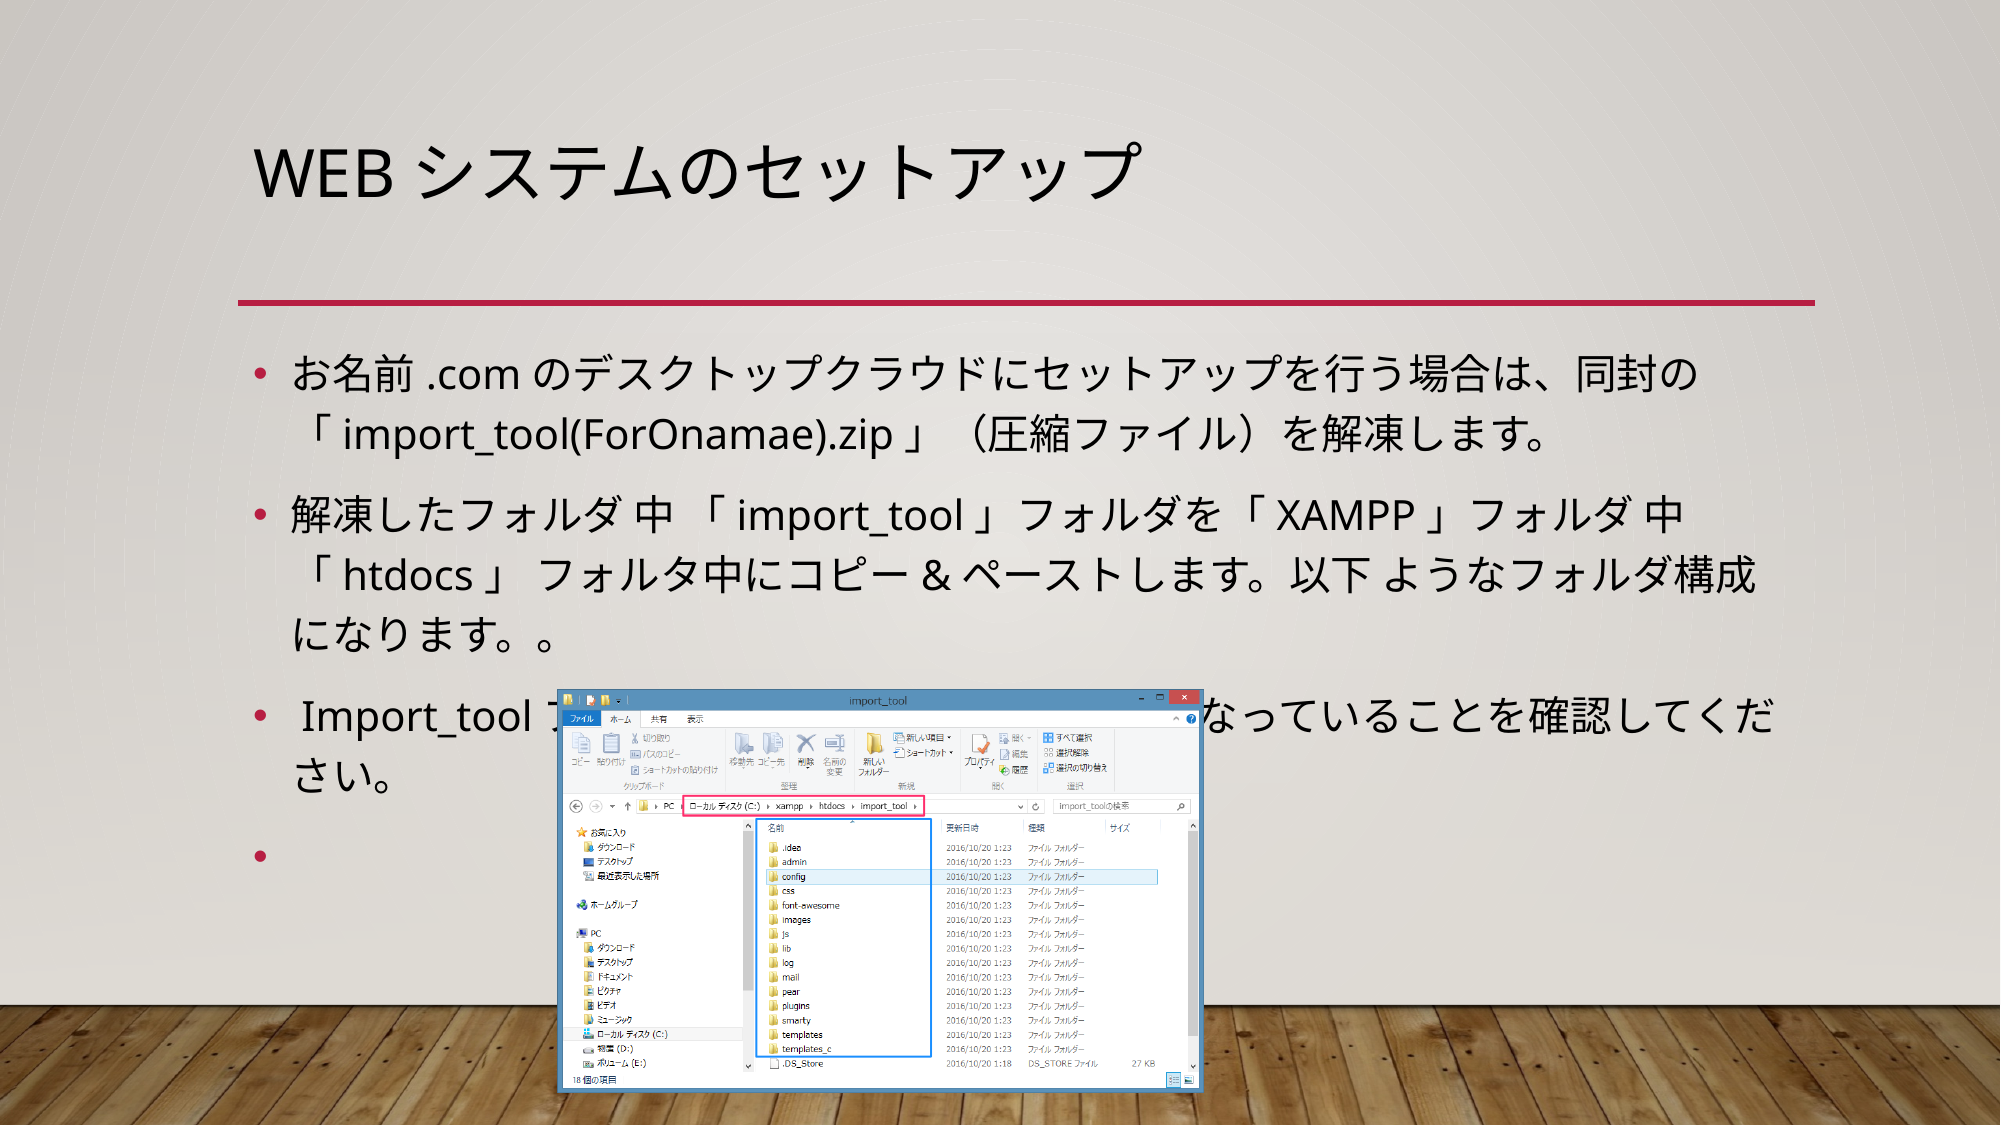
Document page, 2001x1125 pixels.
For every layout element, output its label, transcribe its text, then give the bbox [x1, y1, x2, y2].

title WEBシステムのセットアップ [238, 131, 1814, 305]
list お名前.comのデスクトップクラウドにセットアップを行う場合は、同封の「import_tool(ForOnamae).zip」（圧縮ファイル）を解凍します。 解凍したフォルダ 中 「import_tool」フォルダを「XAMPP」フォルダ 中 「htdocs」 フォルタ中にコピー&ペーストします。以下 ようなフォルダ構成になります。。 Import_toolフォルダ 中身が以下 青囲み ようになっていることを確認してください。 [238, 330, 1814, 897]
picture [0, 689, 2000, 1125]
